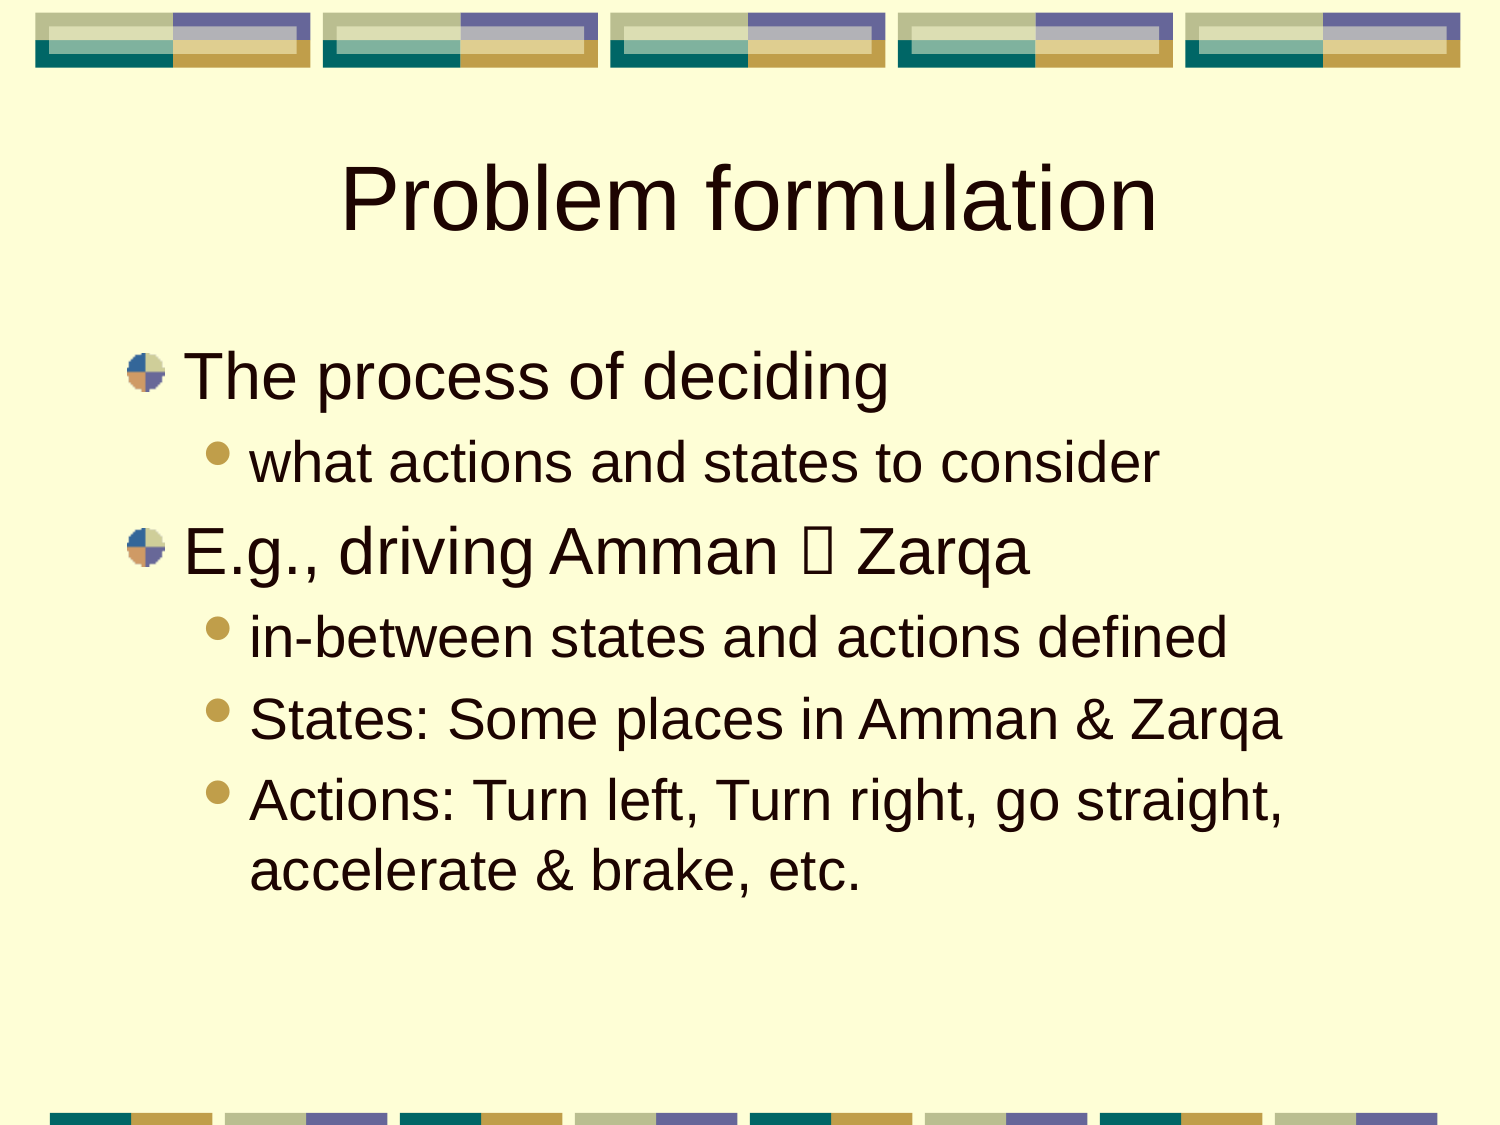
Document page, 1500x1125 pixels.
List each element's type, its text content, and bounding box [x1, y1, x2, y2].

picture [127, 353, 165, 392]
list The process of deciding what actions and states to consider E.g., driving Amman  Zarqa in-between states and actions defined States: Some places in Amman & Zarqa Actions: Turn left, Turn right, go straight, accelerate & brake, etc. [112, 324, 1388, 1001]
title Problem formulation [112, 99, 1388, 288]
picture [127, 528, 165, 567]
